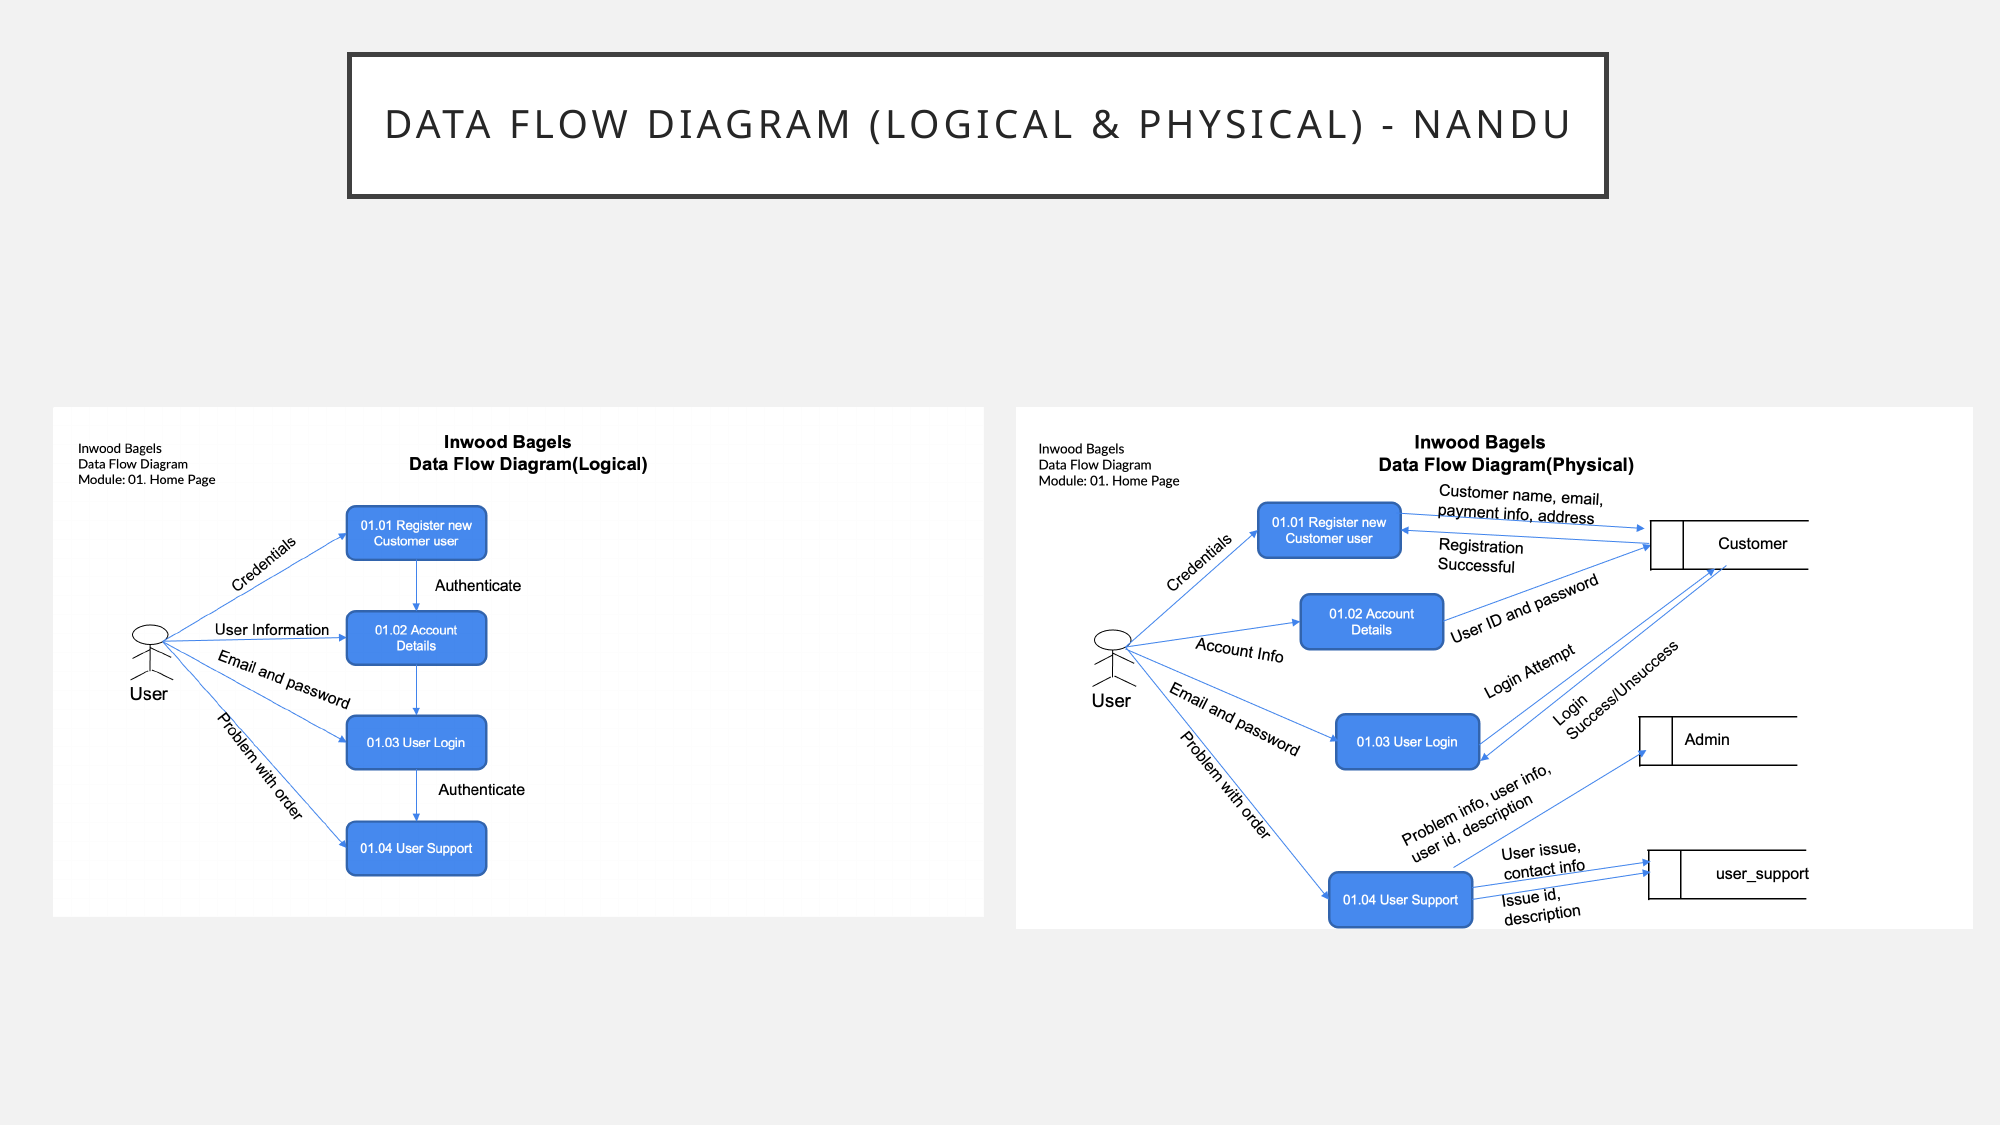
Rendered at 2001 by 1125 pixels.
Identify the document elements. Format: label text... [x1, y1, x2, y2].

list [53, 407, 984, 917]
picture [1016, 407, 1973, 929]
title Data flow diagram (logical & physical) - Nandu [347, 52, 1609, 199]
